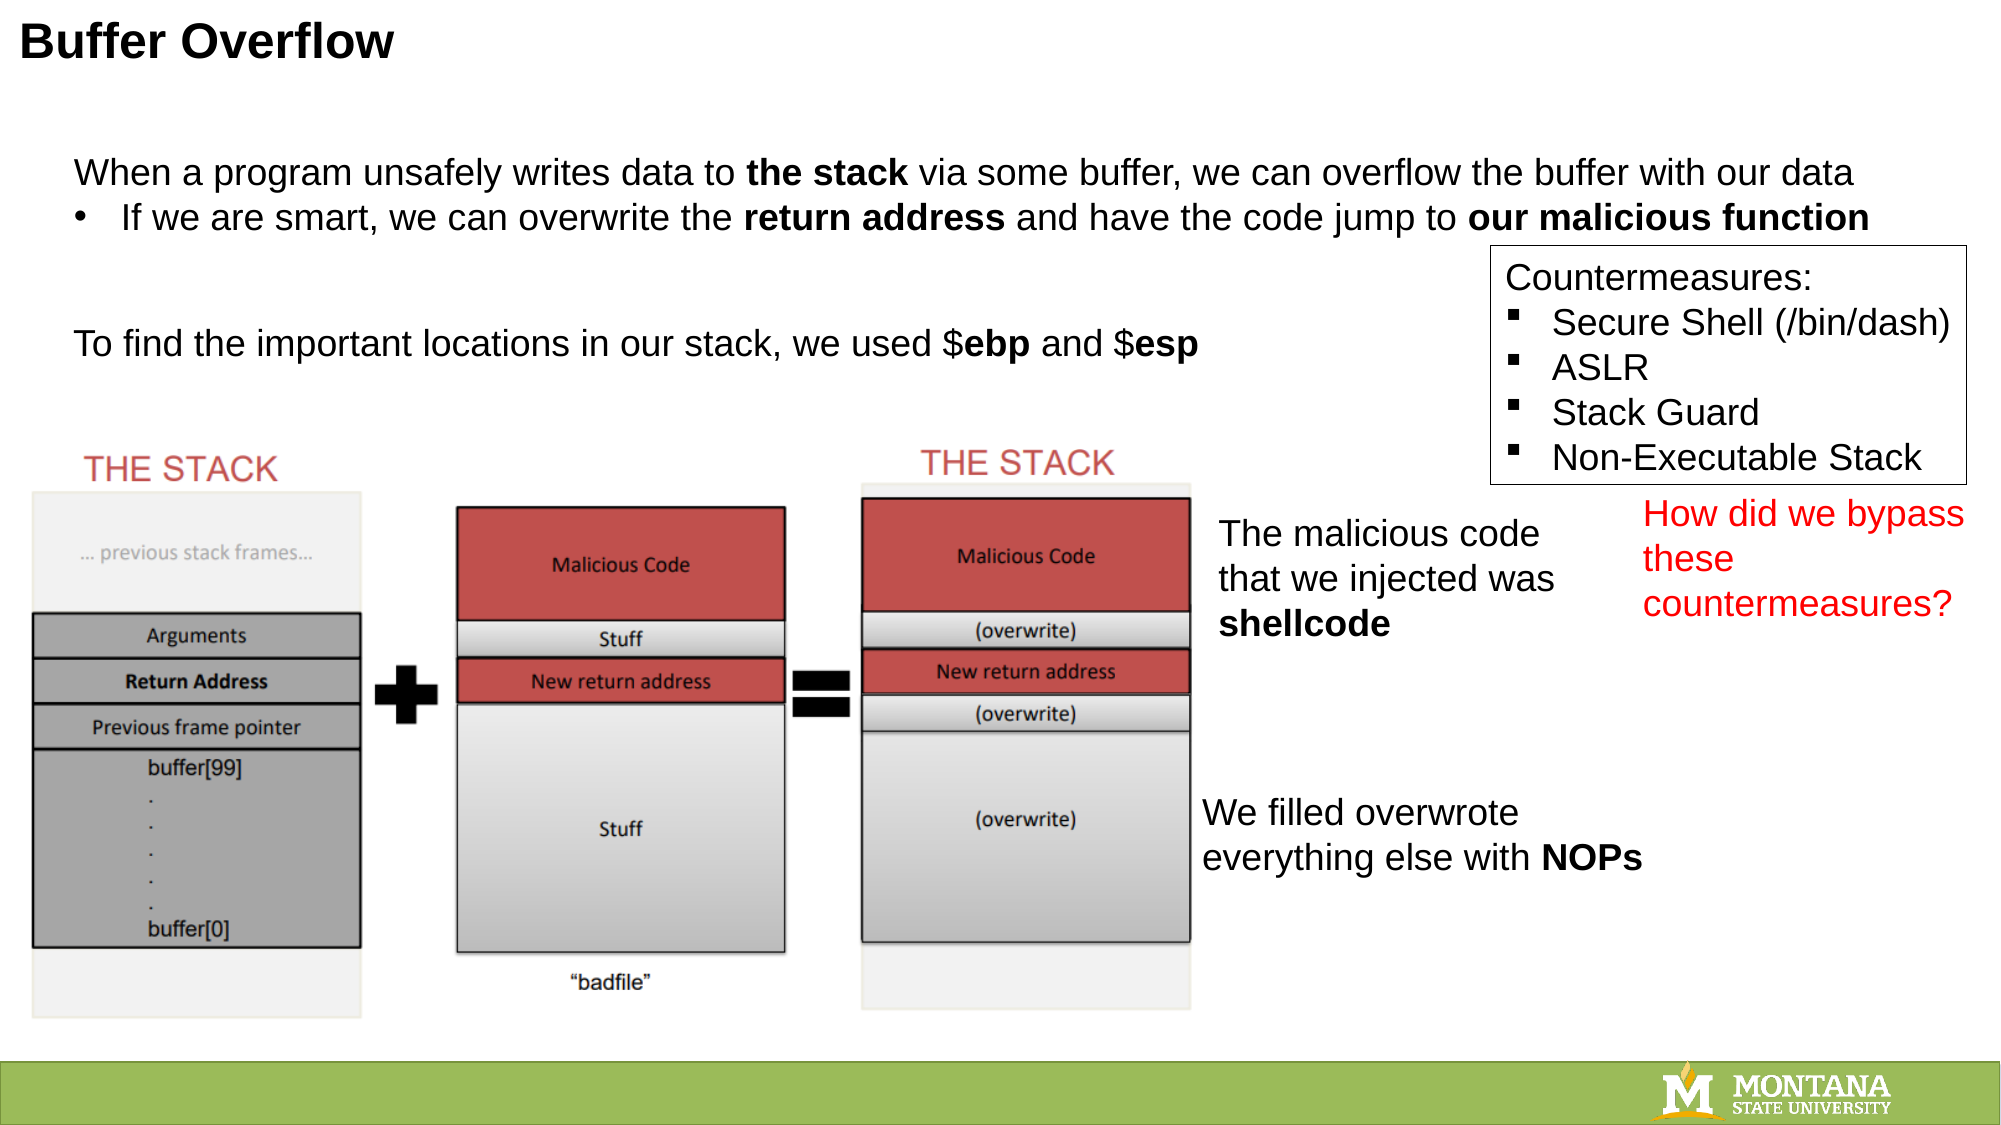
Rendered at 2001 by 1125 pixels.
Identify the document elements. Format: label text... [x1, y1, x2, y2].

text_box How did we bypass these countermeasures? [1628, 481, 2000, 631]
text_box The malicious code that we injected was shellcode [1203, 502, 1592, 652]
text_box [0, 1060, 1647, 1125]
text_box We filled overwrote everything else with NOPs [1202, 780, 1661, 885]
text_box To find the important locations in our stack, we used $ebp and $esp [58, 311, 1215, 372]
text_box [1892, 1060, 2000, 1125]
picture [1649, 1060, 1892, 1122]
text_box When a program unsafely writes data to the stack via some buffer, we can overflow the buffer with our data If we are smart, we can overwrite the return address and have the code jump to our malicious function [59, 140, 1886, 246]
text_box Countermeasures: Secure Shell (/bin/dash) ASLR Stack Guard Non-Executable Stack [1490, 245, 1967, 485]
text_box Buffer Overflow [4, 1, 1330, 76]
picture [12, 449, 1198, 1026]
